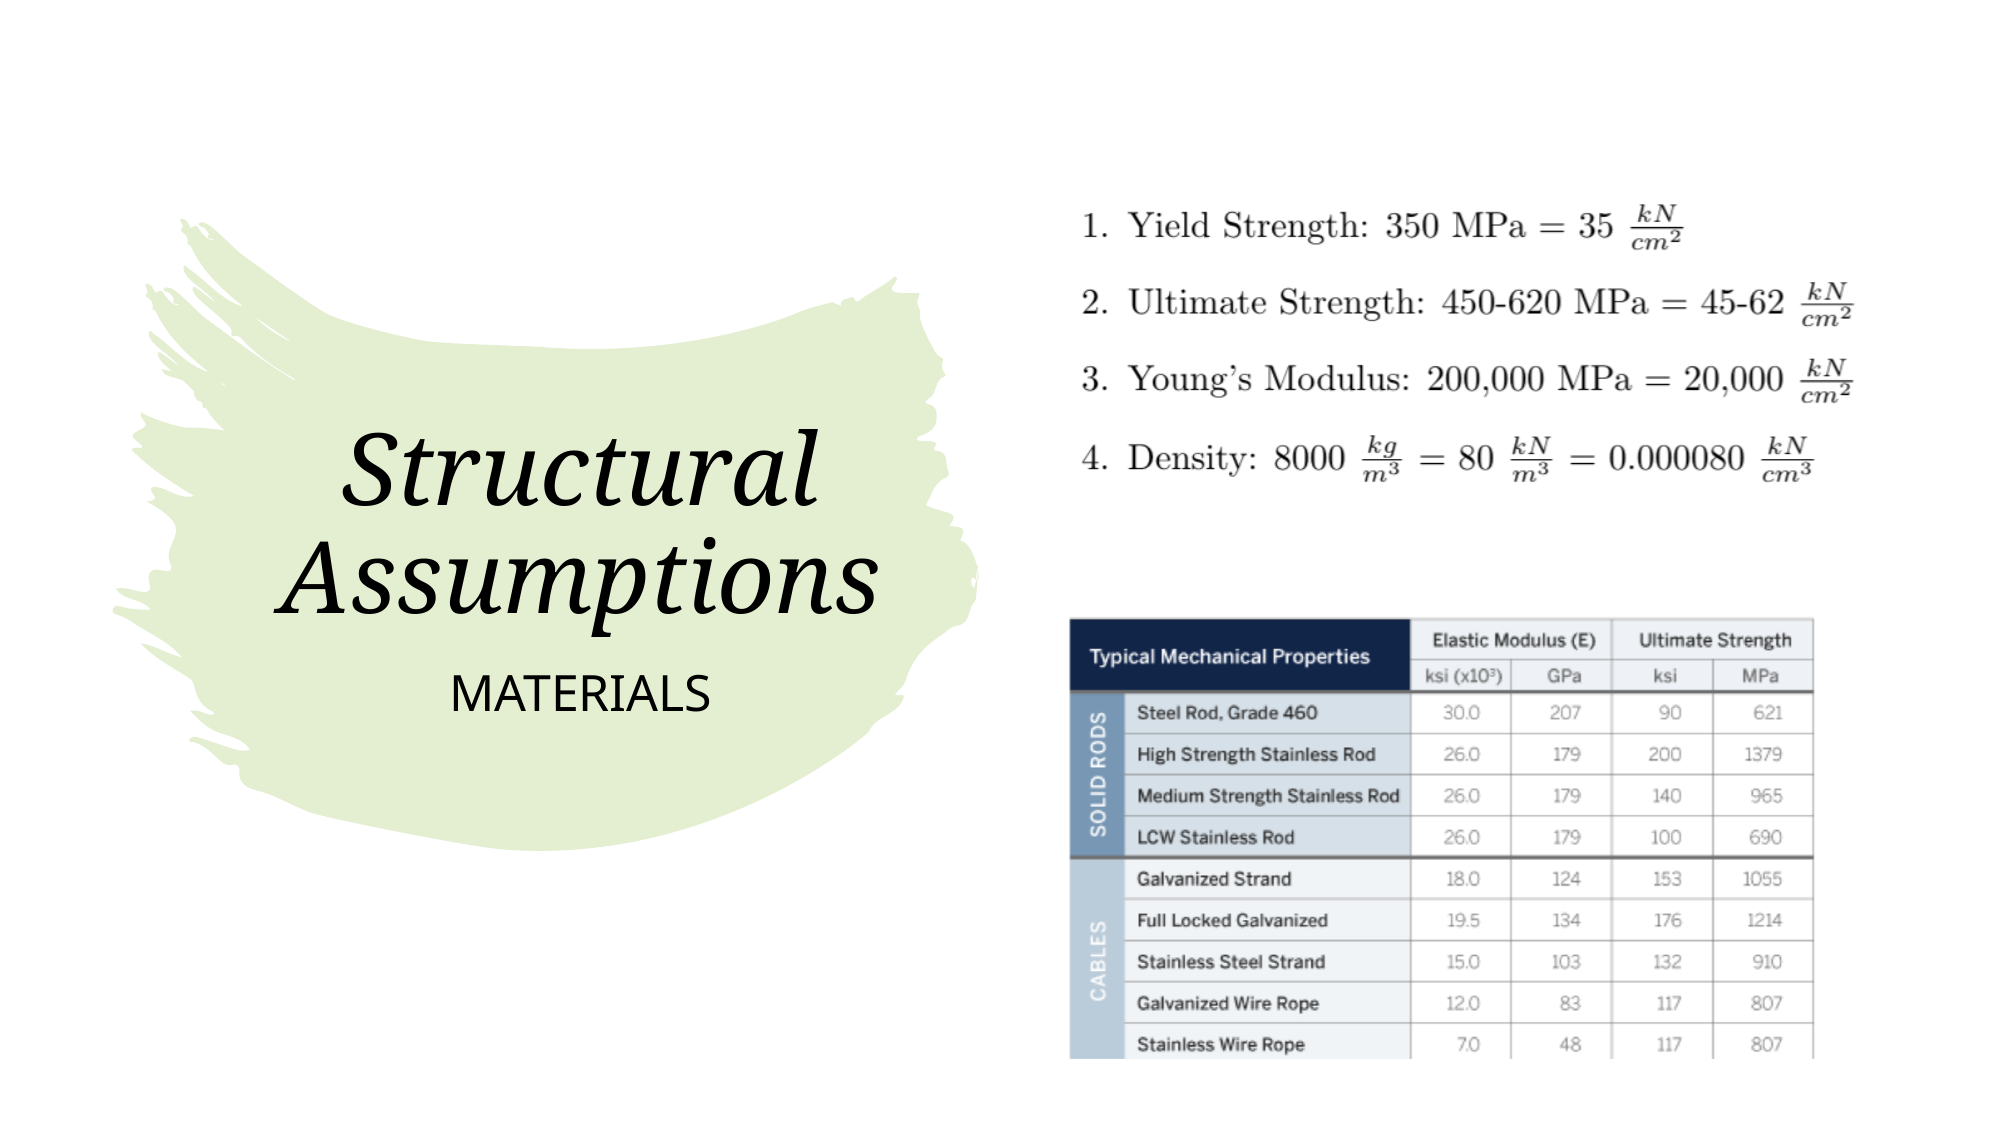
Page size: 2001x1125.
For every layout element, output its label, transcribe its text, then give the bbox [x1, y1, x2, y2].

picture [1043, 597, 1827, 1076]
list MATERIALS [137, 654, 1025, 895]
picture [961, 153, 1899, 522]
title Structural Assumptions [137, 182, 1025, 643]
